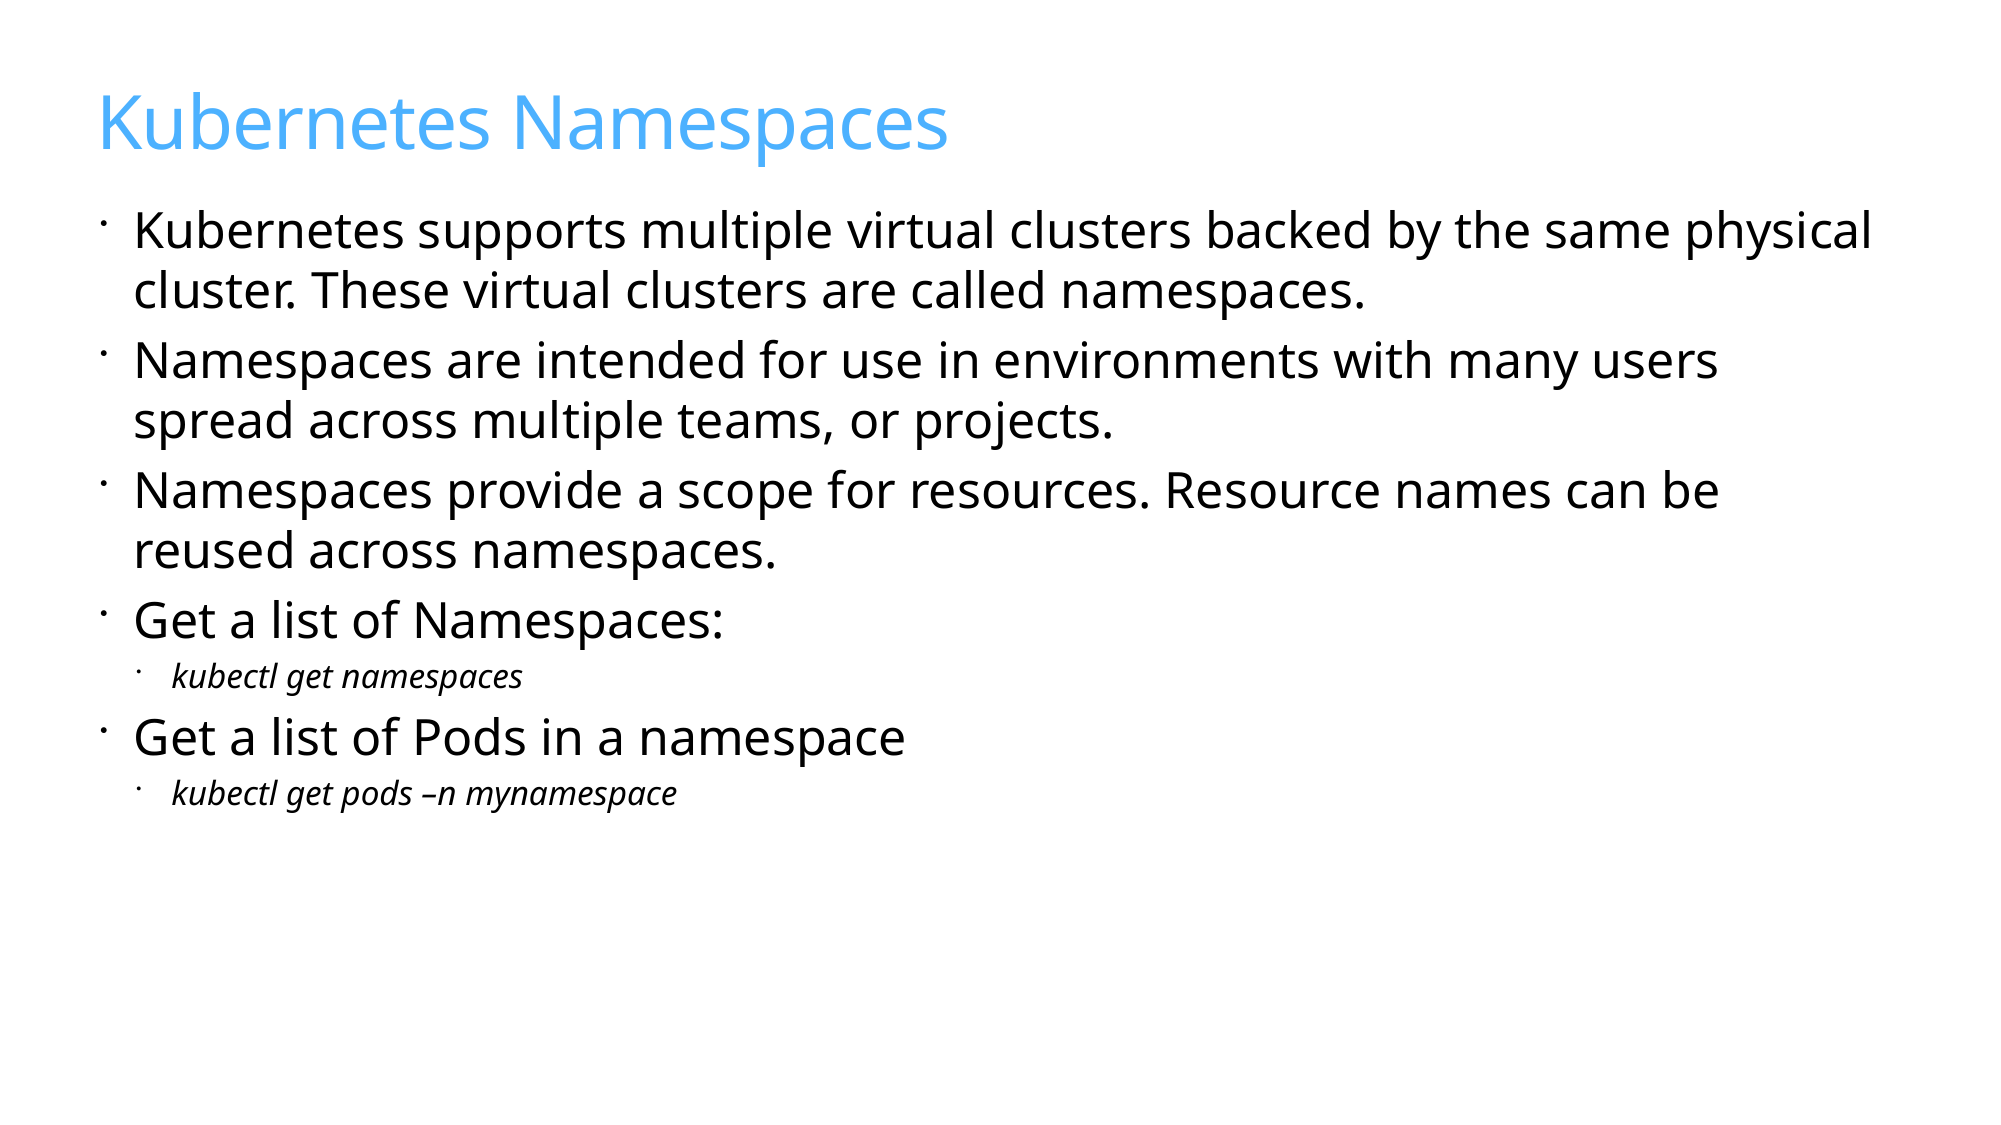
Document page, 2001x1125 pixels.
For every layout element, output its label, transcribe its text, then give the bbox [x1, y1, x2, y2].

title Kubernetes Namespaces [96, 75, 1904, 166]
list Kubernetes supports multiple virtual clusters backed by the same physical cluster. These virtual clusters are called namespaces. Namespaces are intended for use in environments with many users spread across multiple teams, or projects. Namespaces provide a scope for resources. Resource names can be reused across namespaces. Get a list of Namespaces: kubectl get namespaces Get a list of Pods in a namespace kubectl get pods –n mynamespace [96, 198, 1889, 992]
